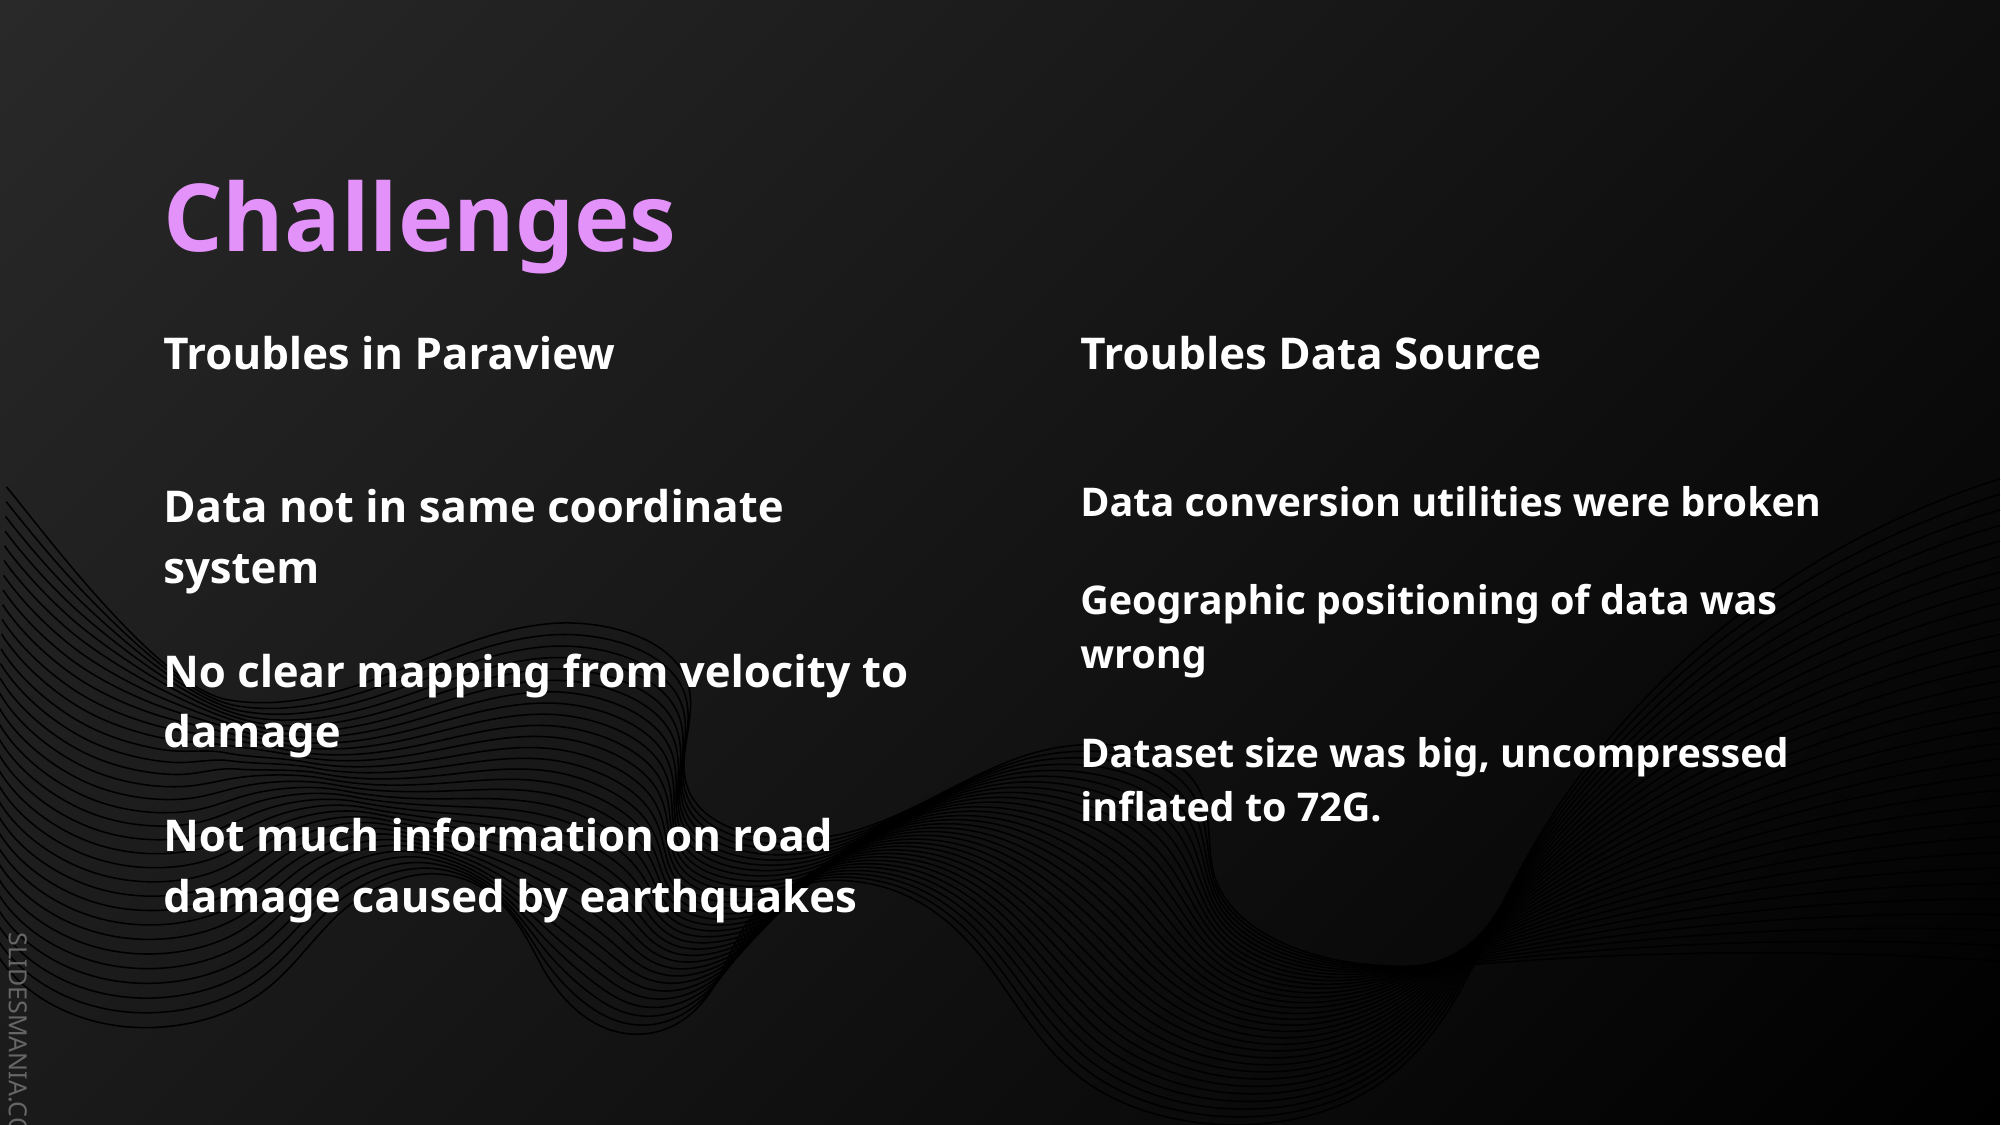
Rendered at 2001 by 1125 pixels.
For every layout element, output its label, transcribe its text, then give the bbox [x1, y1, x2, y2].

list Data not in same coordinate system No clear mapping from velocity to damage Not much information on road damage caused by earthquakes [143, 451, 957, 963]
subtitle Troubles Data Source [1060, 297, 1875, 416]
title Challenges [143, 137, 1875, 263]
subtitle Troubles in Paraview [143, 297, 958, 416]
list Data conversion utilities were broken Geographic positioning of data was wrong Dataset size was big, uncompressed inflated to 72G. [1060, 449, 1875, 961]
